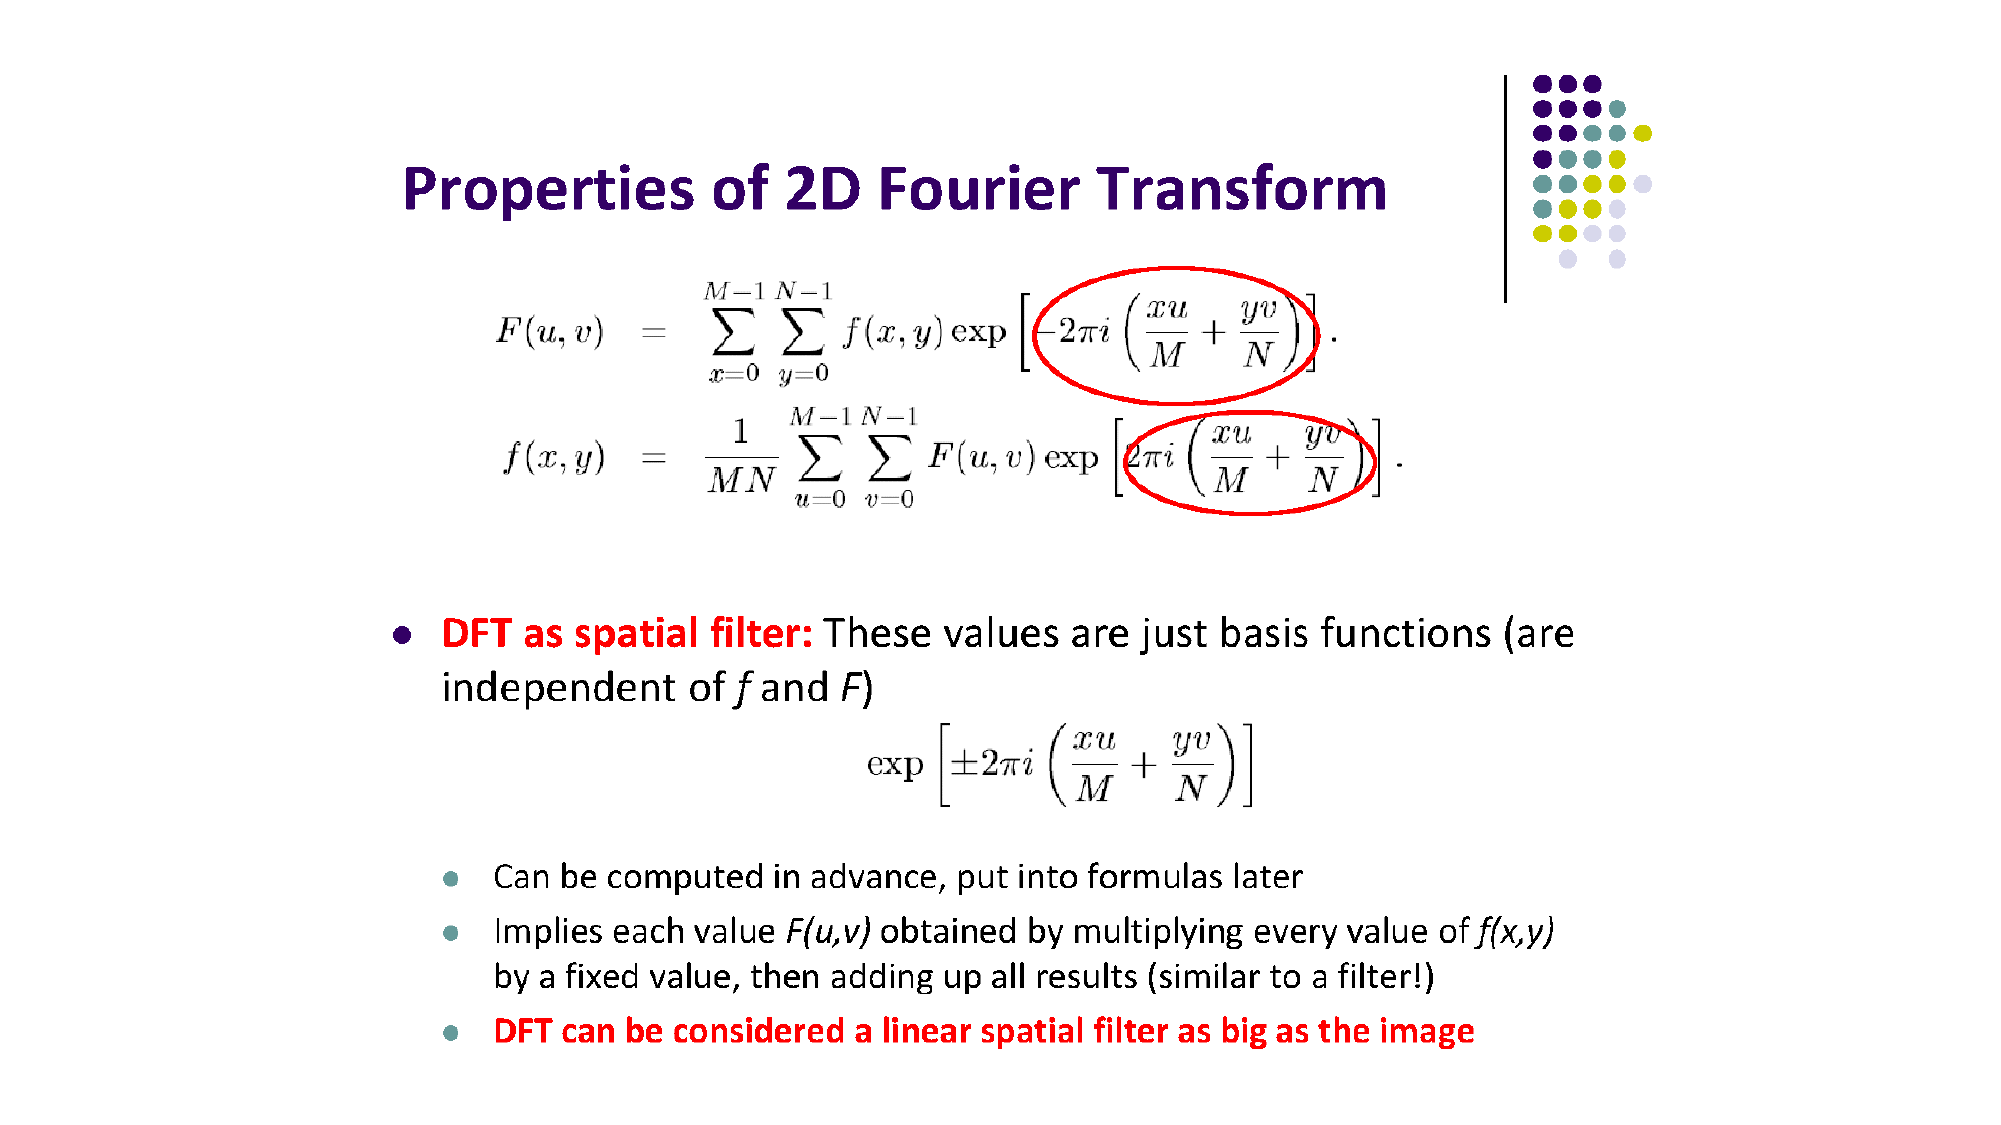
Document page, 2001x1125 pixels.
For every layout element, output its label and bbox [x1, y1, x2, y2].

picture [251, 0, 1749, 1125]
